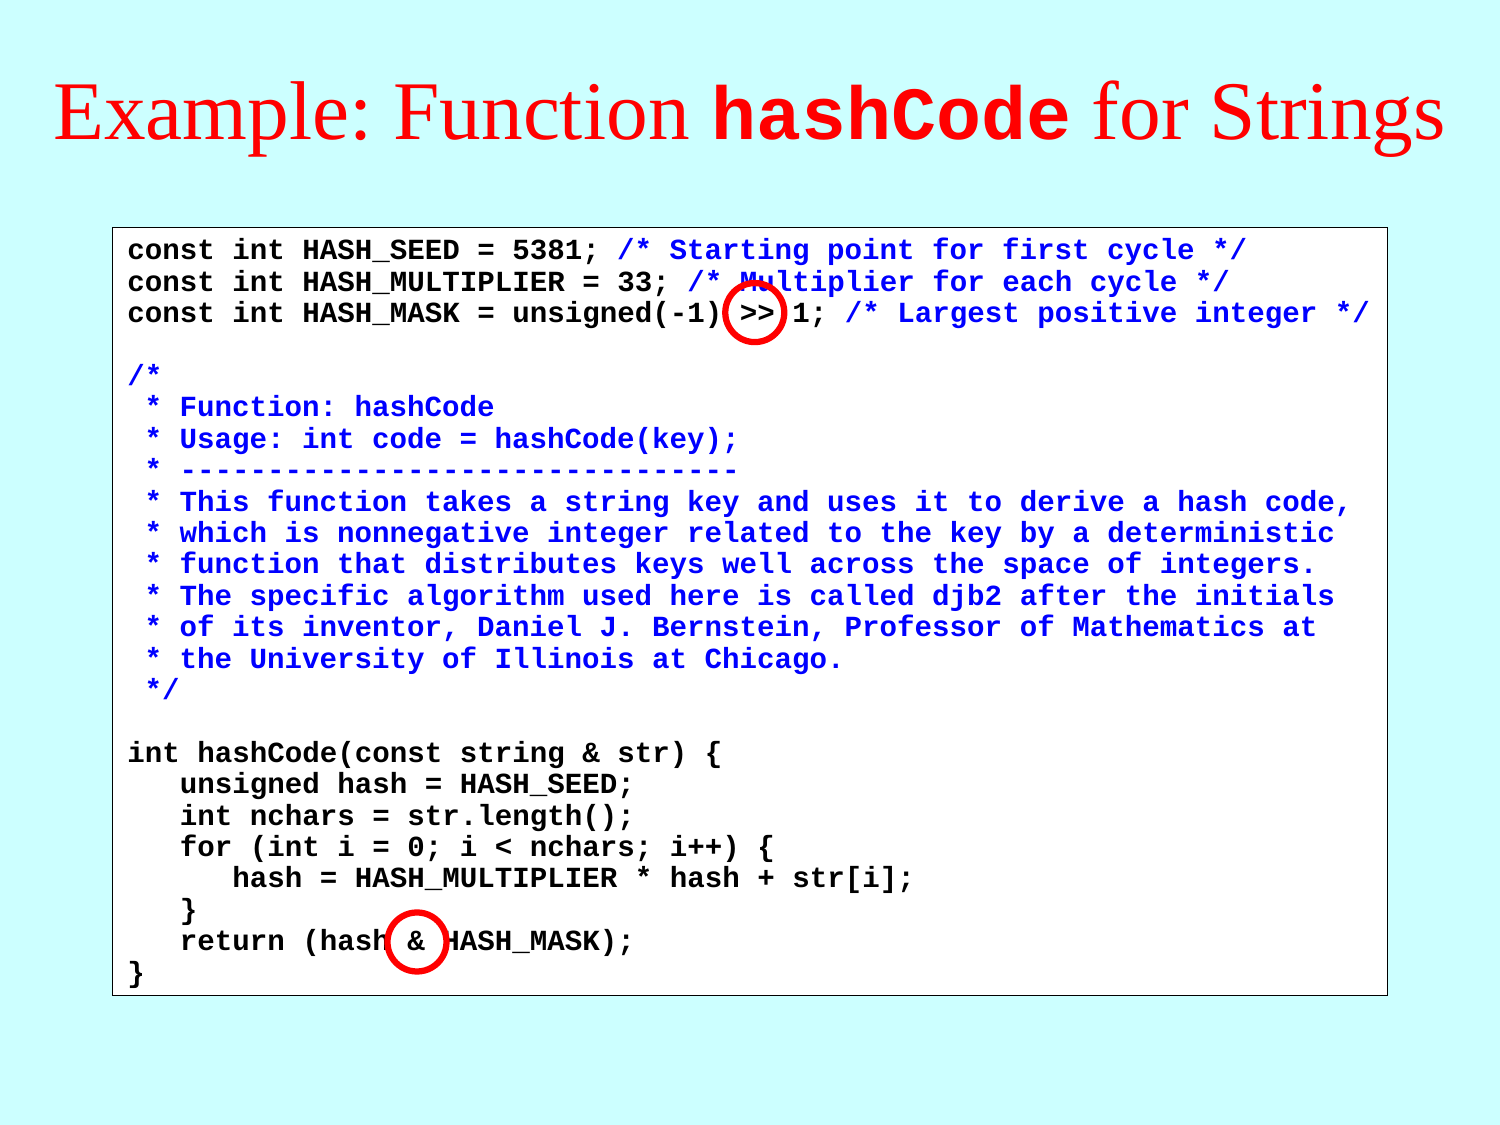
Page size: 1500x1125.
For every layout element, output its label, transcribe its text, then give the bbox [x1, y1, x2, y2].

text_box const int HASH_SEED = 5381; /* Starting point for first cycle */ const int HASH_MULTIPLIER = 33; /* Multiplier for each cycle */ const int HASH_MASK = unsigned(-1) >> 1; /* Largest positive integer */ /* * Function: hashCode * Usage: int code = hashCode(key); * -------------------------------- * This function takes a string key and uses it to derive a hash code, * which is nonnegative integer related to the key by a deterministic * function that distributes keys well across the space of integers. * The specific algorithm used here is called djb2 after the initials * of its inventor, Daniel J. Bernstein, Professor of Mathematics at * the University of Illinois at Chicago. */ int hashCode(const string & str) { unsigned hash = HASH_SEED; int nchars = str.length(); for (int i = 0; i < nchars; i++) { hash = HASH_MULTIPLIER * hash + str[i]; } return (hash & HASH_MASK); } [112, 227, 1388, 996]
text_box [725, 283, 785, 343]
title Example: Function hashCode for Strings [0, 12, 1500, 201]
text_box [387, 912, 447, 972]
